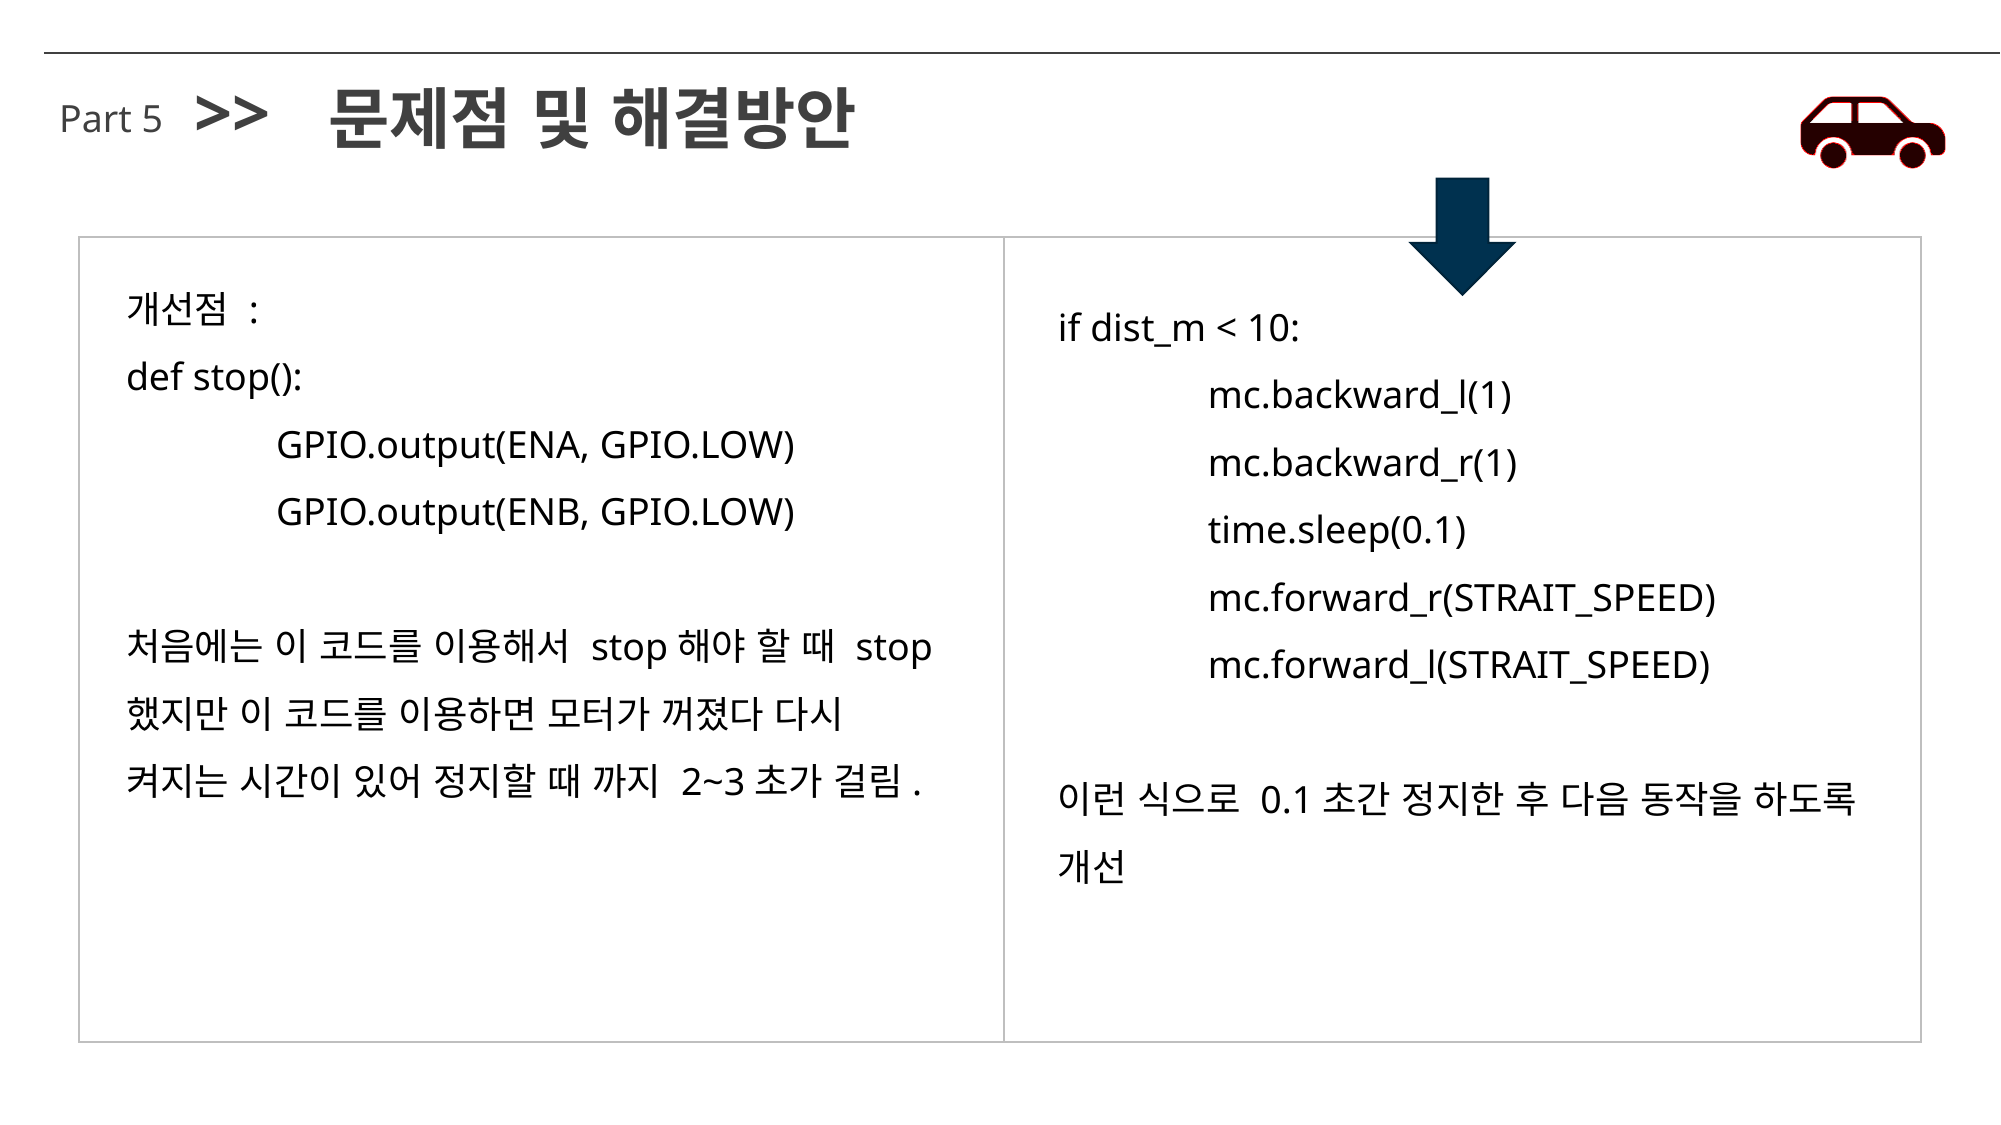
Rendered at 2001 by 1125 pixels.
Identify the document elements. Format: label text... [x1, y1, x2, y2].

text_box Part 5 [44, 87, 179, 147]
text_box >> [179, 63, 286, 159]
text_box [78, 236, 1003, 1043]
text_box 개선점 : def stop(): GPIO.output(ENA, GPIO.LOW) GPIO.output(ENB, GPIO.LOW) 처음에는 이 코드를 이용해서 stop해야 할 때 stop했지만 이 코드를 이용하면 모터가 꺼졌다 다시 켜지는 시간이 있어 정지할 때 까지 2~3초가 걸림. [111, 255, 950, 1013]
text_box [1408, 177, 1517, 297]
text_box if dist_m < 10: mc.backward_l(1) mc.backward_r(1) time.sleep(0.1) mc.forward_r(STRAIT_SPEED) mc.forward_l(STRAIT_SPEED) 이런 식으로 0.1초간 정지한 후 다음 동작을 하도록 개선 [1043, 273, 1882, 897]
text_box [1003, 236, 1922, 1043]
picture [1794, 54, 1952, 211]
text_box 문제점 및 해결방안 [313, 69, 873, 165]
